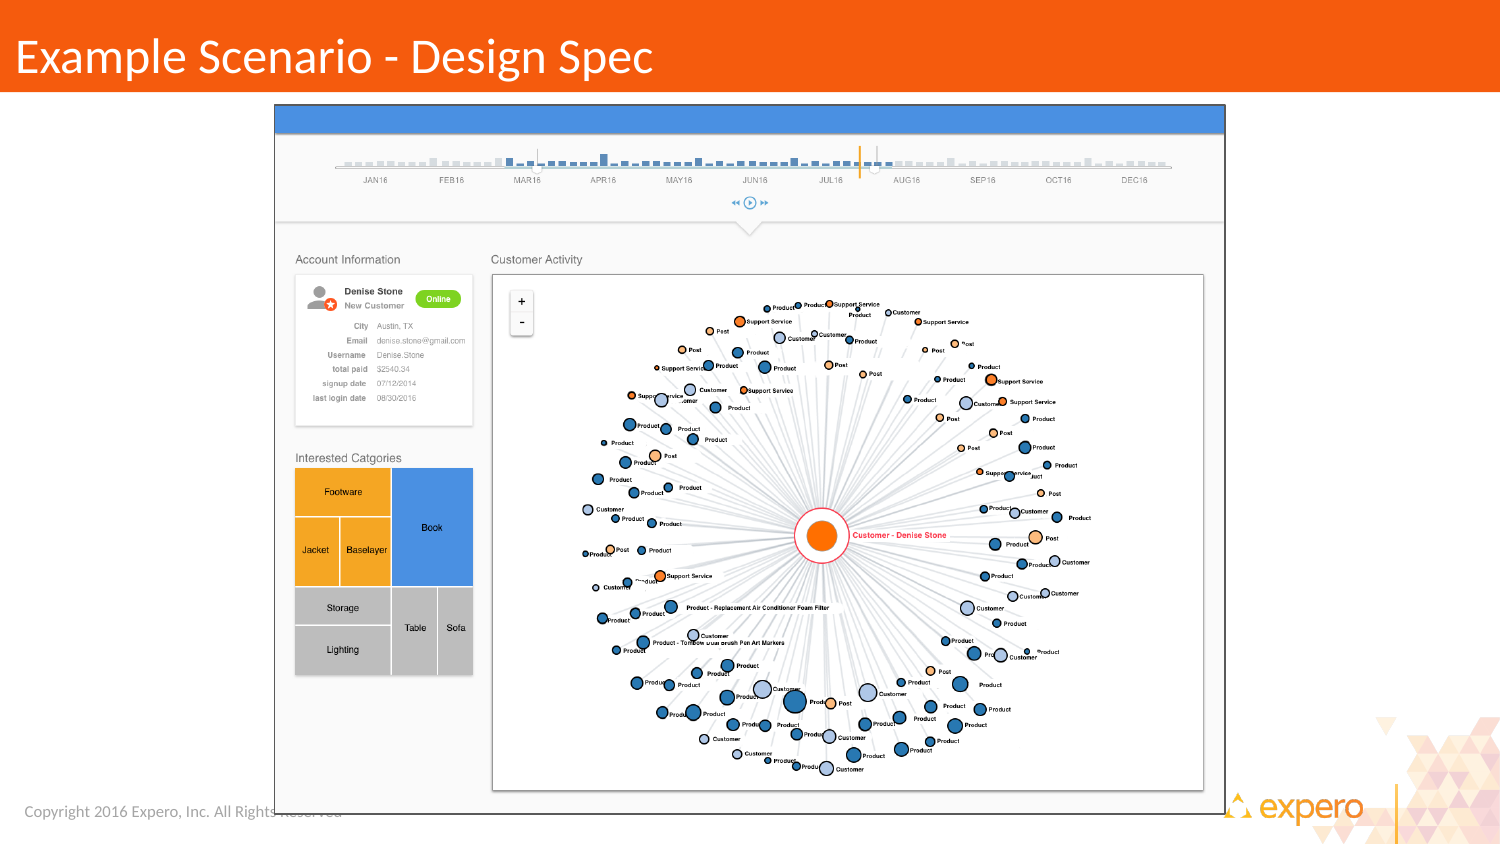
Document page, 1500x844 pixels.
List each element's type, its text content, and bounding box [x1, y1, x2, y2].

text_box [46, 92, 532, 166]
picture [1209, 717, 1500, 844]
text_box Example Scenario - Design Spec [0, 0, 1500, 93]
picture [275, 105, 1225, 814]
